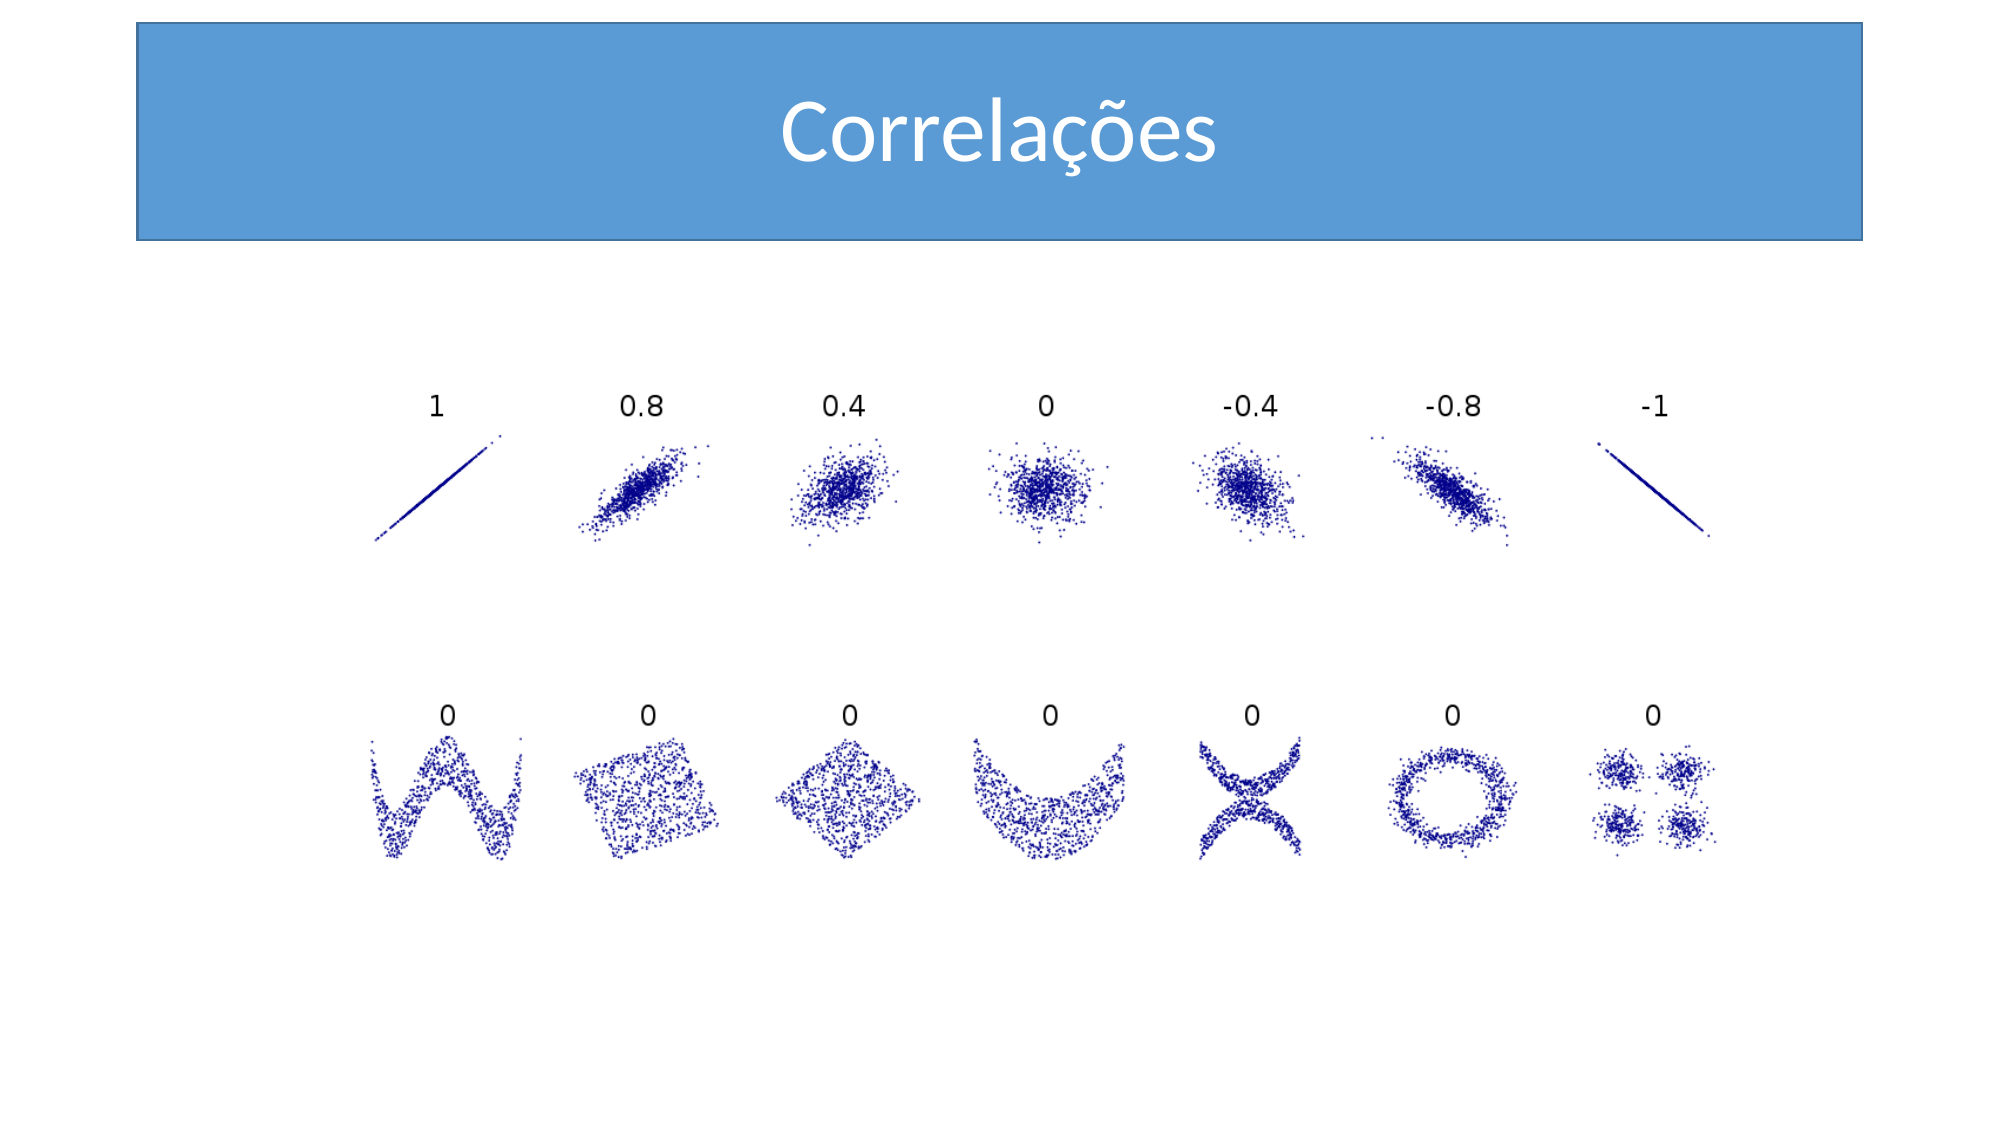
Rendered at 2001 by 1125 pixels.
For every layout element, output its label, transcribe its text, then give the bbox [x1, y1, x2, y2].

picture [314, 382, 1736, 563]
title Correlações [136, 22, 1863, 241]
picture [326, 680, 1733, 905]
